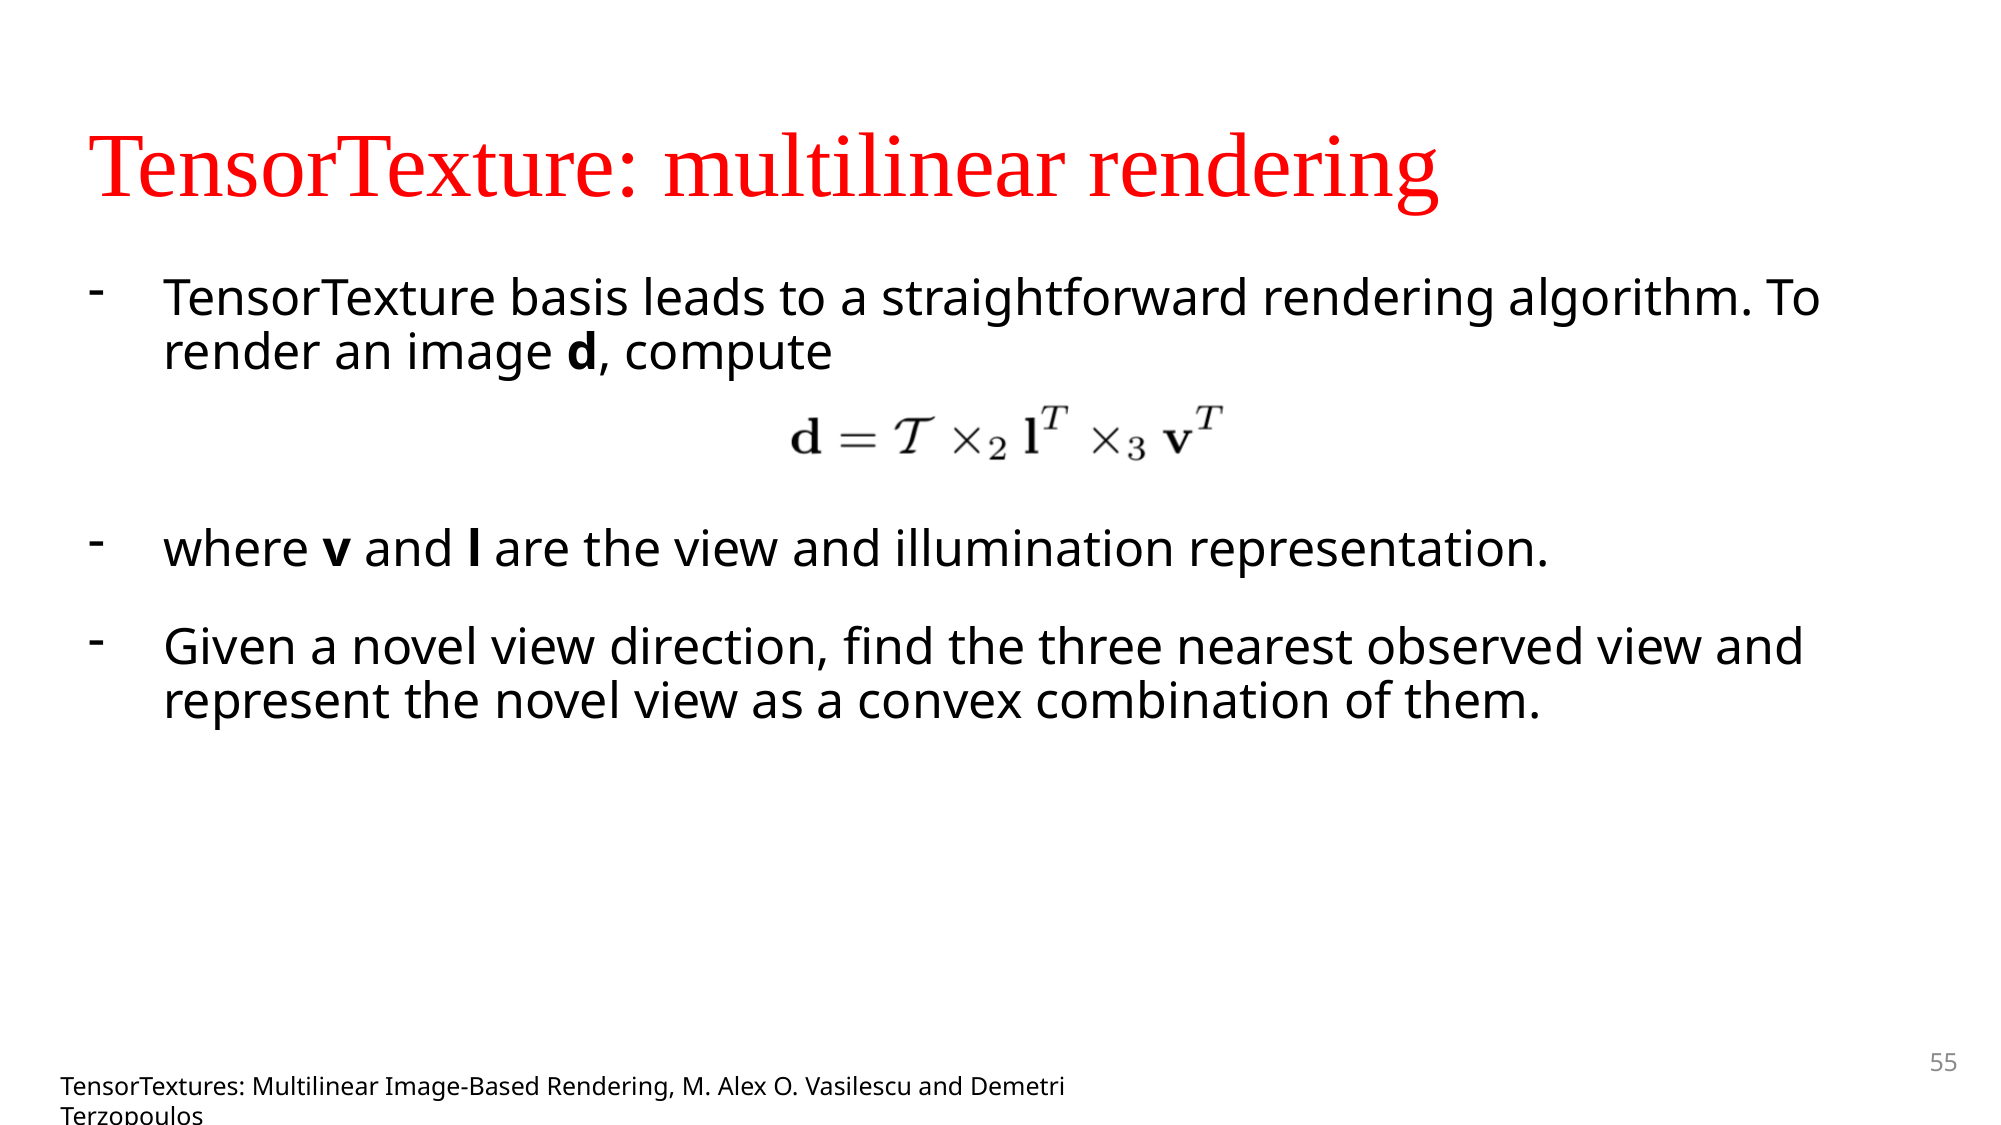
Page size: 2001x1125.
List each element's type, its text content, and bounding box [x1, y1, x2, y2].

picture [769, 395, 1231, 479]
title TensorTexture: multilinear rendering [68, 97, 1932, 223]
slide_number 55 [1853, 1019, 1974, 1106]
text_box TensorTextures: Multilinear Image-Based Rendering, M. Alex O. Vasilescu and Demetri Terzopoulos [45, 1062, 1157, 1125]
list TensorTexture basis leads to a straightforward rendering algorithm. To render an image d, compute where v and l are the view and illumination representation. Given a novel view direction, find the three nearest observed view and represent the novel view as a convex combination of them. [68, 252, 1880, 1020]
